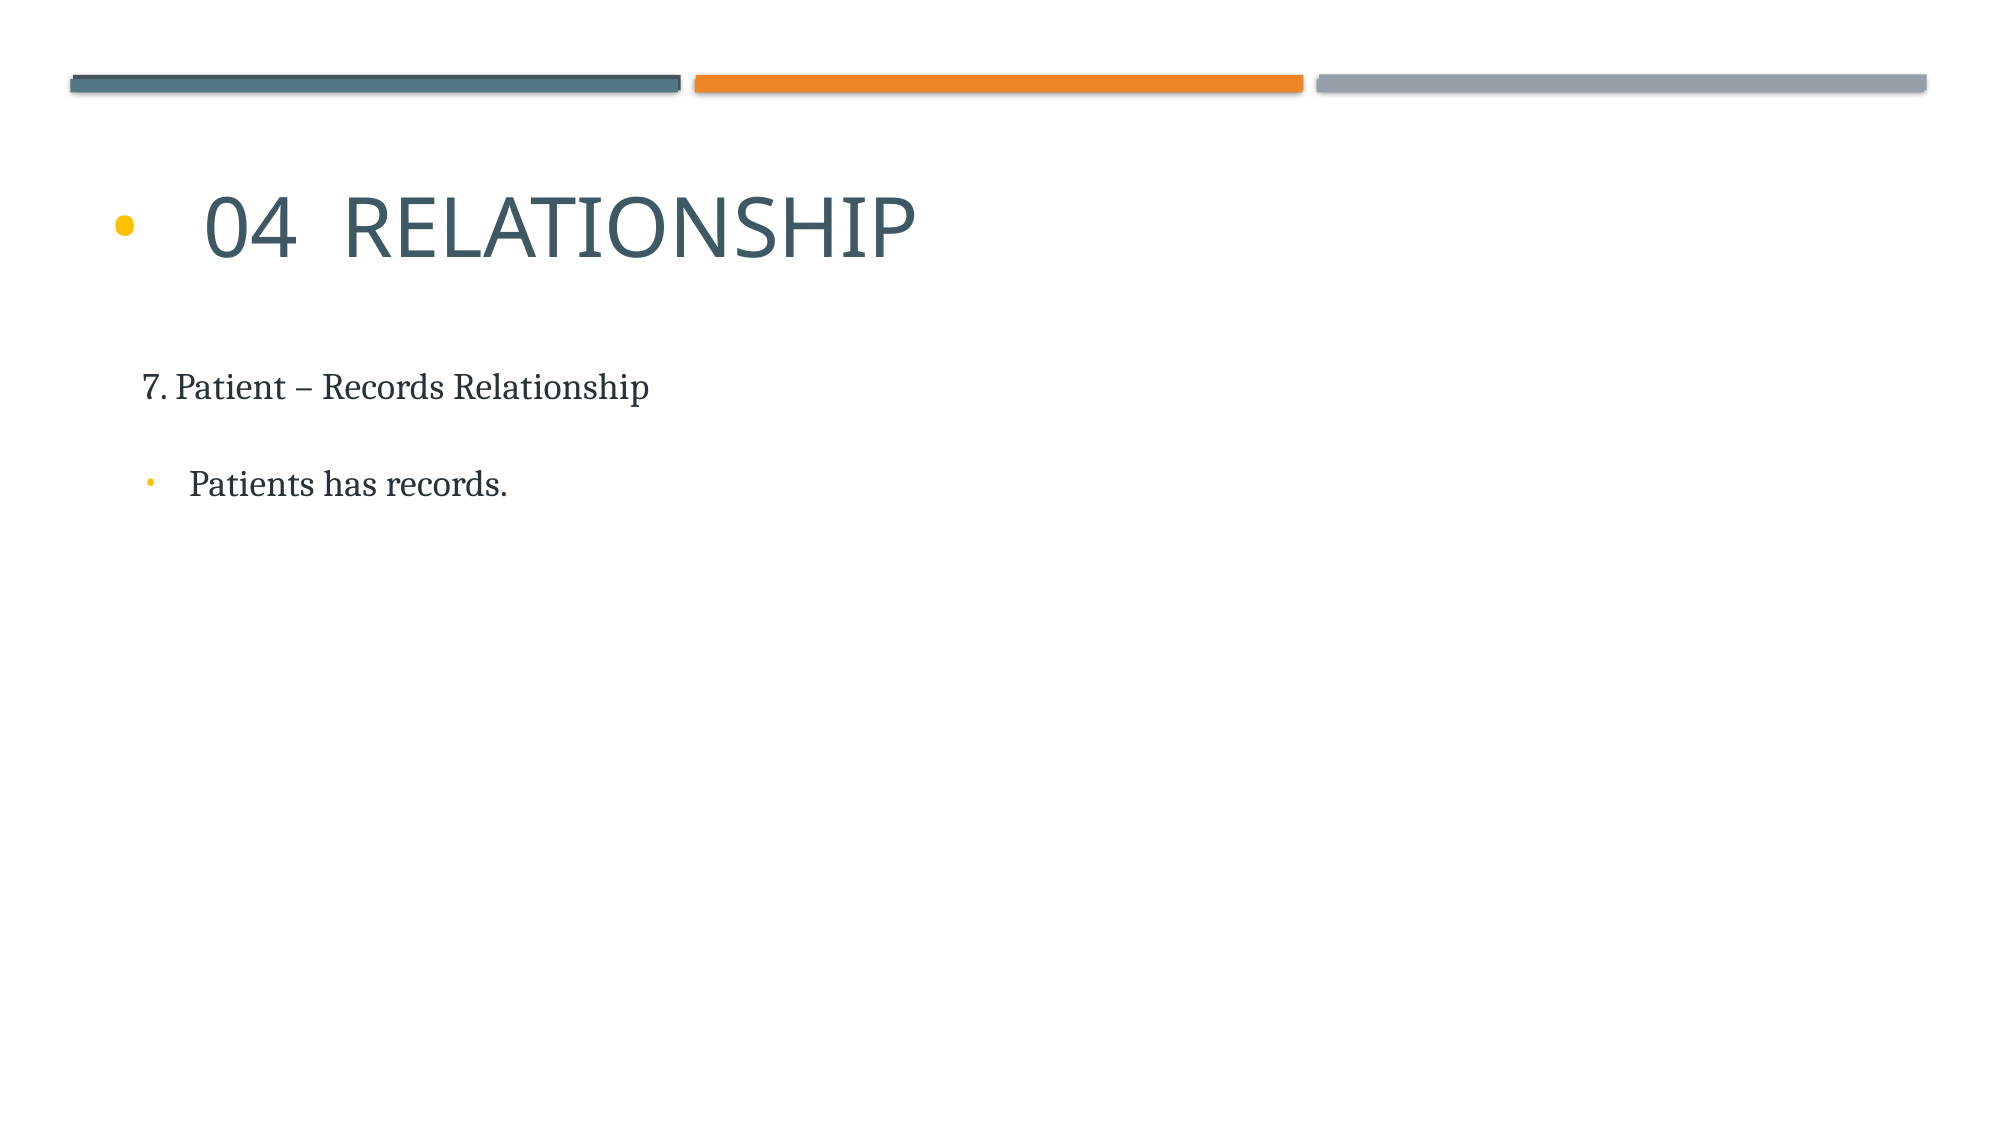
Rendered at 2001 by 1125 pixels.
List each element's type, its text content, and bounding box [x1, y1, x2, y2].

text_box 7. Patient – Records Relationship Patients has records. [127, 351, 1769, 604]
title 04 relationship [94, 119, 1904, 282]
